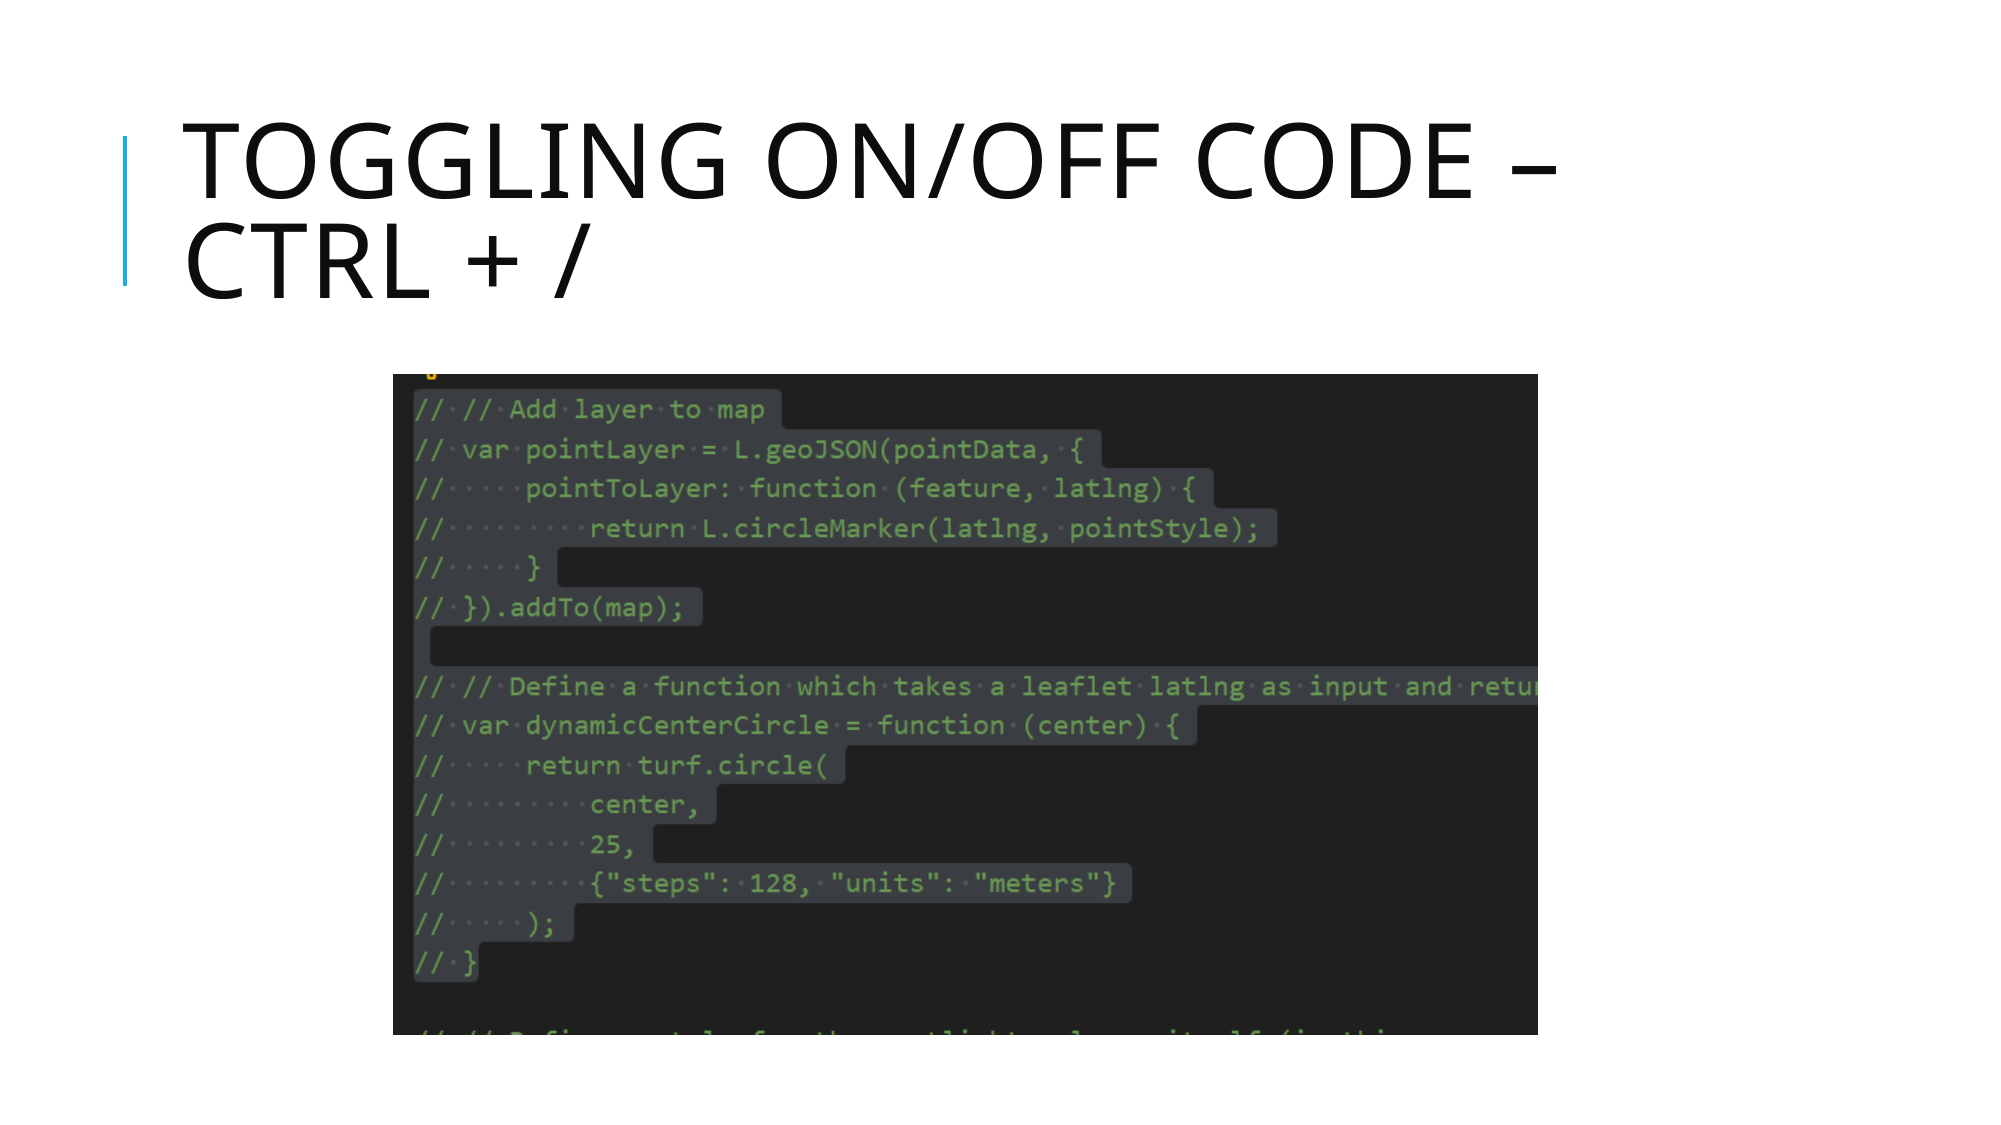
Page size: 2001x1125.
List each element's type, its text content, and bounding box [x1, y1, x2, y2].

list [392, 374, 1538, 1036]
title Toggling on/off code – Ctrl + / [168, 96, 1763, 342]
